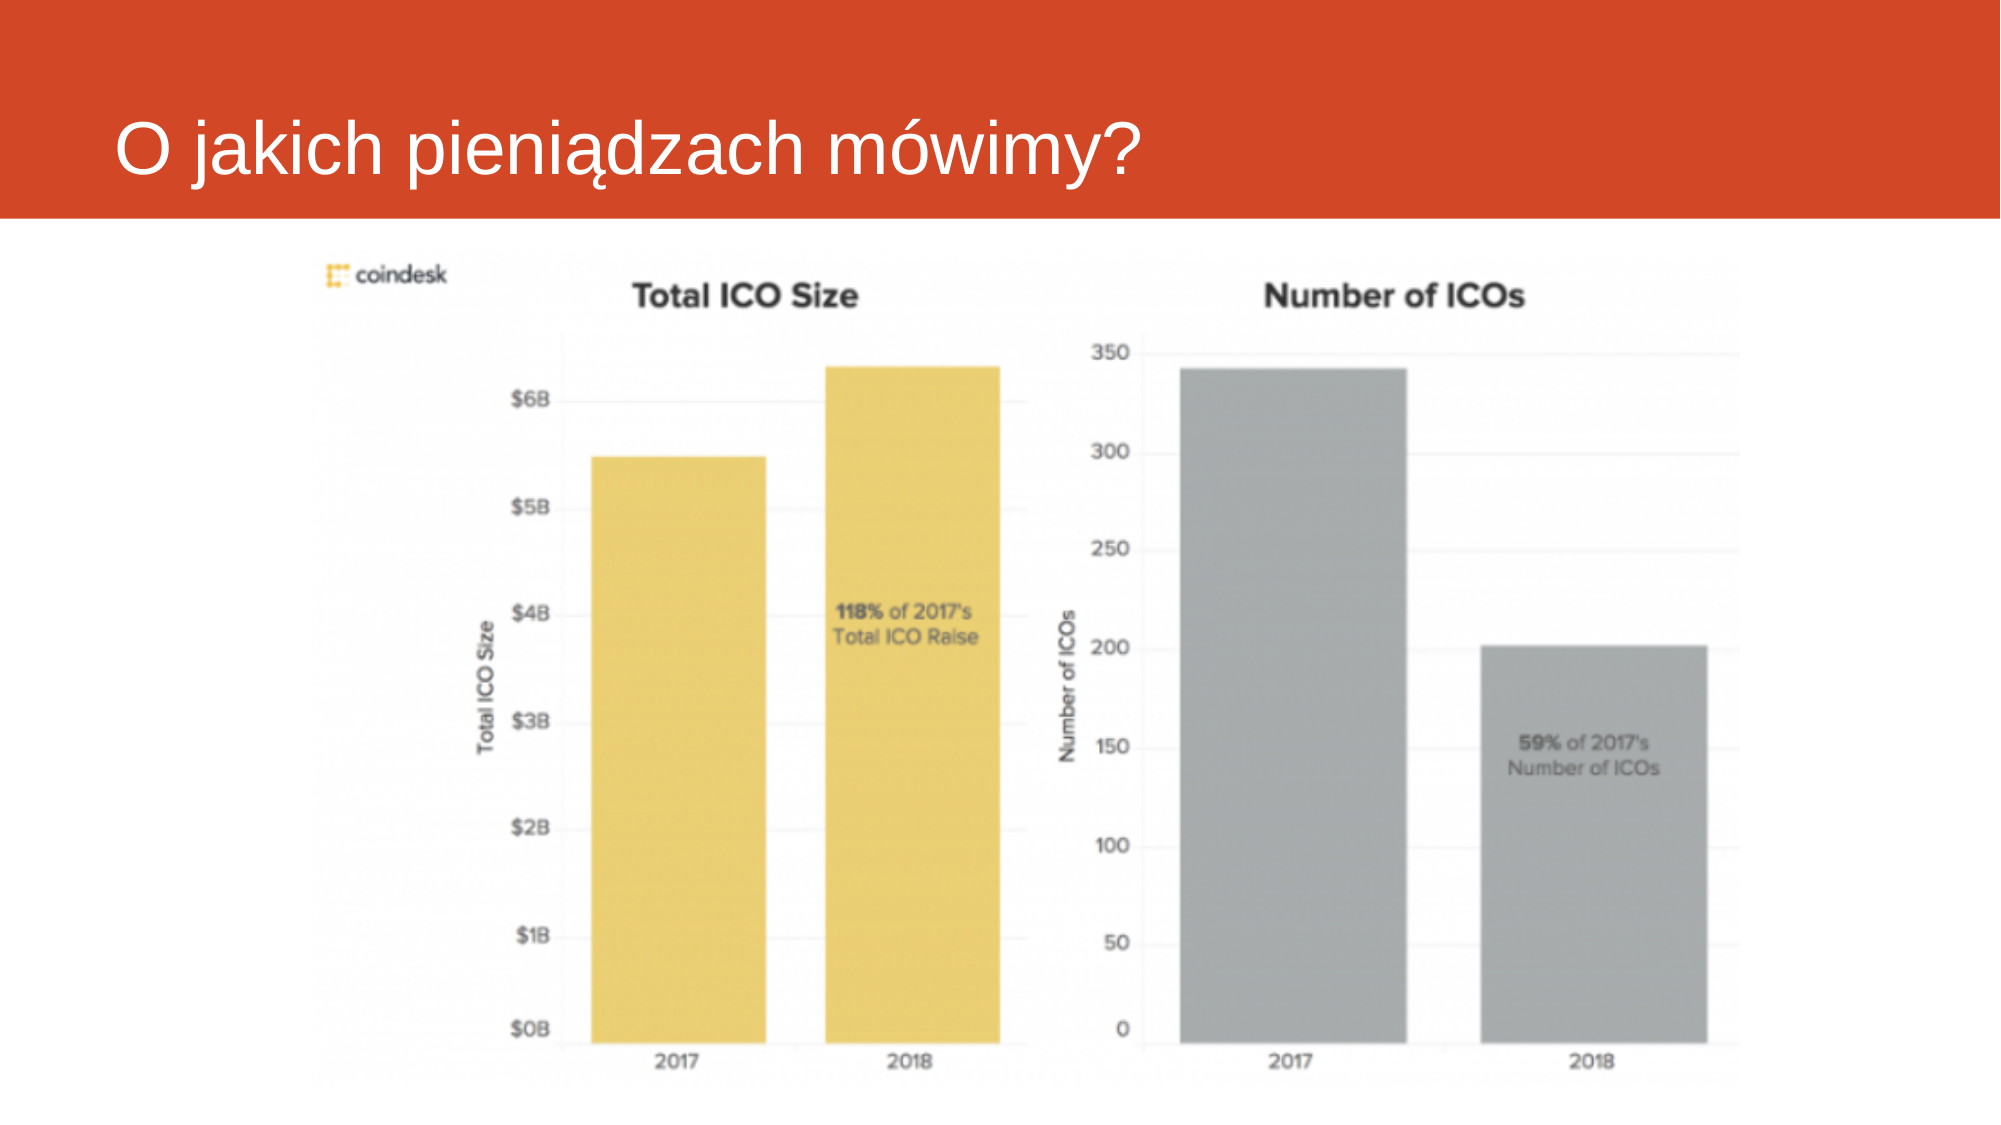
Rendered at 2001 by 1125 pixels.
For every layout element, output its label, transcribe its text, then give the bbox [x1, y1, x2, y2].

title O jakich pieniądzach mówimy? [99, 0, 1863, 199]
picture [312, 250, 1740, 1087]
